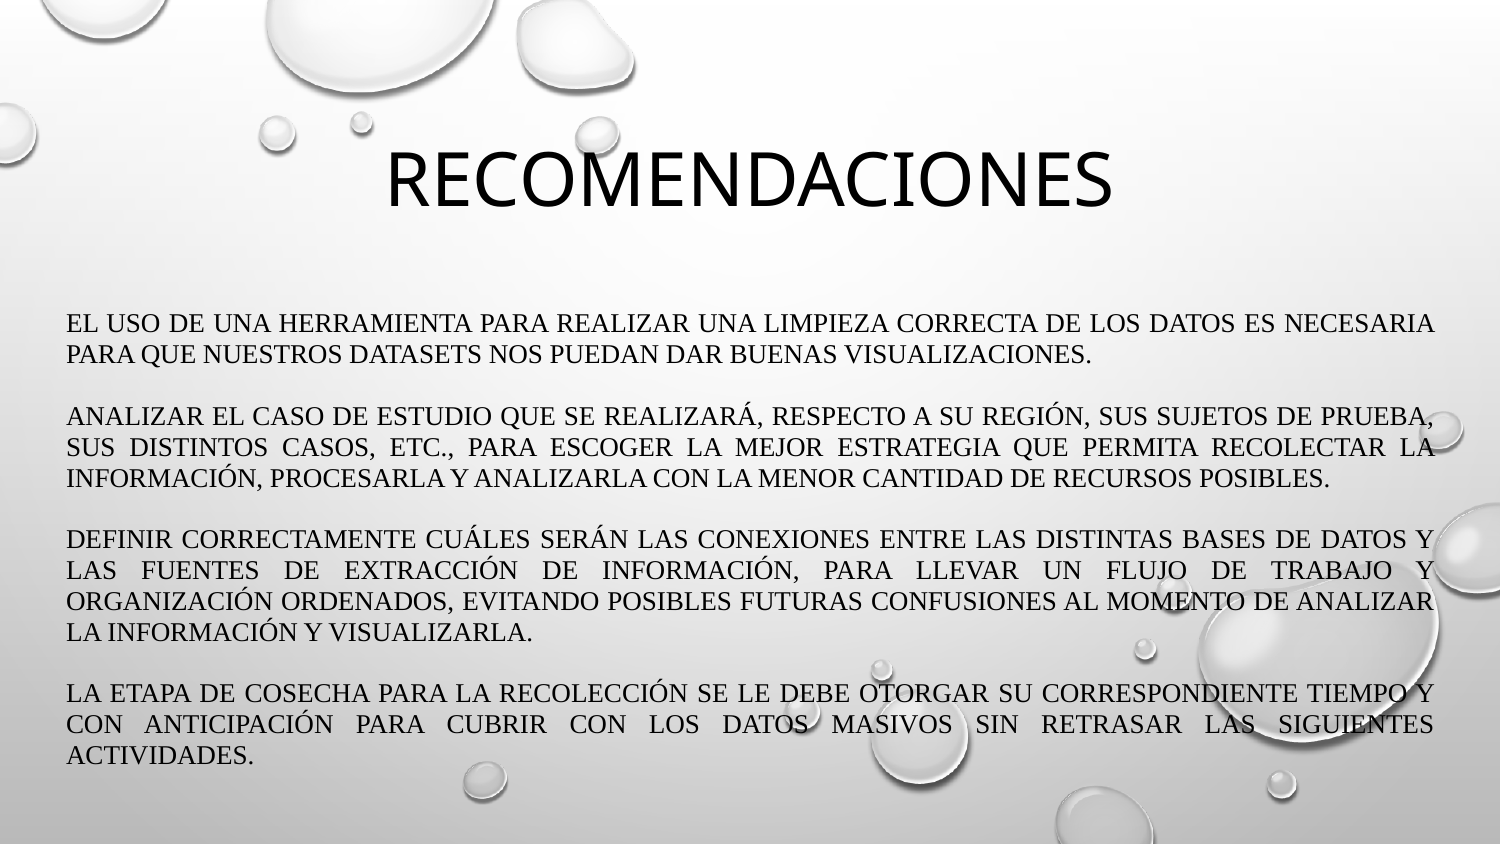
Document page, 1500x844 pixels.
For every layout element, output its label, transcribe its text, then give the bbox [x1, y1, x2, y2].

subtitle El uso de una herramienta para realizar una limpieza correcta de los datos es necesaria para que nuestros datasets nos puedan dar buenas visualizaciones. Analizar el caso de estudio que se realizará, respecto a su región, sus sujetos de prueba, sus distintos casos, etc., para escoger la mejor estrategia que permita recolectar la información, procesarla y analizarla con la menor cantidad de recursos posibles. Definir correctamente cuáles serán las conexiones entre las distintas bases de datos y las fuentes de extracción de información, para llevar un flujo de trabajo y organización ordenados, evitando posibles futuras confusiones al momento de analizar la información y visualizarla. La etapa de cosecha para la recolección se le debe otorgar su correspondiente tiempo y con anticipación para cubrir con los datos masivos sin retrasar las siguientes actividades. [51, 293, 1449, 783]
title RECOMENDACIONES [51, 71, 1449, 238]
picture [0, 0, 1500, 844]
